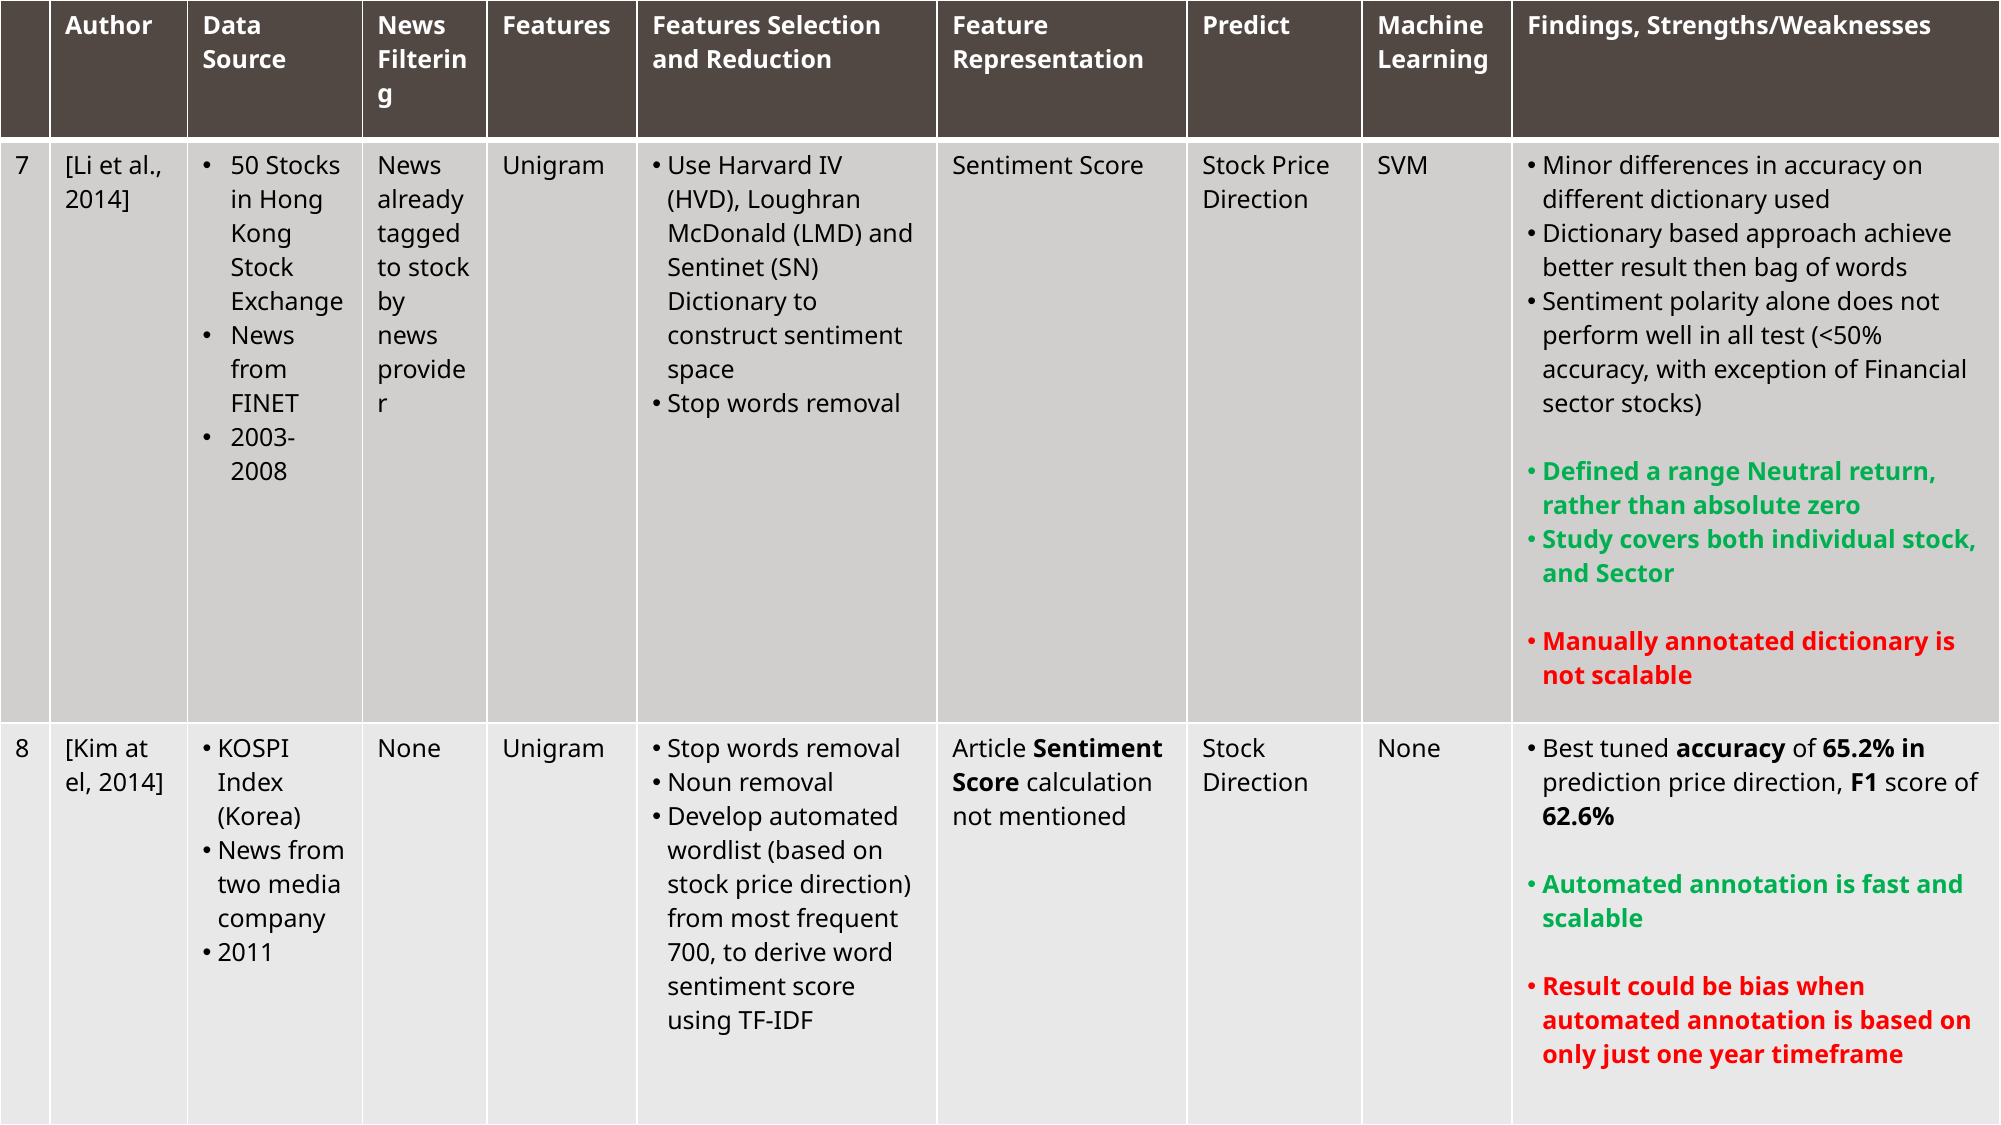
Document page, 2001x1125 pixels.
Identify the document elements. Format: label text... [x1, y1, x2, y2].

table_cell News already tagged to stock by news provider [363, 143, 486, 722]
table_cell 50 Stocks in Hong Kong Stock Exchange News from FINET 2003-2008 [188, 143, 362, 722]
table_header [1, 1, 49, 137]
table_cell Minor differences in accuracy on different dictionary used Dictionary based approach achieve better result then bag of words Sentiment polarity alone does not perform well in all test (<50% accuracy, with exception of Financial sector stocks) Defined a range Neutral return, rather than absolute zero Study covers both individual stock, and Sector Manually annotated dictionary is not scalable [1513, 143, 1999, 722]
table_cell 8 [1, 724, 49, 1124]
table_cell [Kim at el, 2014] [51, 724, 187, 1124]
table_cell None [1363, 724, 1511, 1124]
table_cell Stop words removal Noun removal Develop automated wordlist (based on stock price direction) from most frequent 700, to derive word sentiment score using TF-IDF [638, 724, 936, 1124]
table_cell Unigram [488, 724, 636, 1124]
table_cell None [363, 724, 486, 1124]
table_cell [Li et al., 2014] [51, 143, 187, 722]
table_cell Use Harvard IV (HVD), Loughran McDonald (LMD) and Sentinet (SN) Dictionary to construct sentiment space Stop words removal [638, 143, 936, 722]
table_cell Stock Direction [1188, 724, 1361, 1124]
table_cell Sentiment Score [938, 143, 1186, 722]
table_header Author [51, 1, 187, 137]
table_header News Filtering [363, 1, 486, 137]
table_cell Stock Price Direction [1188, 143, 1361, 722]
table_cell Unigram [488, 143, 636, 722]
table_cell Article Sentiment Score calculation not mentioned [938, 724, 1186, 1124]
table_cell 7 [1, 143, 49, 722]
table_header Predict [1188, 1, 1361, 137]
table_header Data Source [188, 1, 362, 137]
table_header Features [488, 1, 636, 137]
table_header Machine Learning [1363, 1, 1511, 137]
table_cell SVM [1363, 143, 1511, 722]
table_header Findings, Strengths/Weaknesses [1513, 1, 1999, 137]
table_cell Best tuned accuracy of 65.2% in prediction price direction, F1 score of 62.6% Automated annotation is fast and scalable Result could be bias when automated annotation is based on only just one year timeframe [1513, 724, 1999, 1124]
table_cell KOSPI Index (Korea) News from two media company 2011 [188, 724, 362, 1124]
table_header Feature Representation [938, 1, 1186, 137]
table_header Features Selection and Reduction [638, 1, 936, 137]
